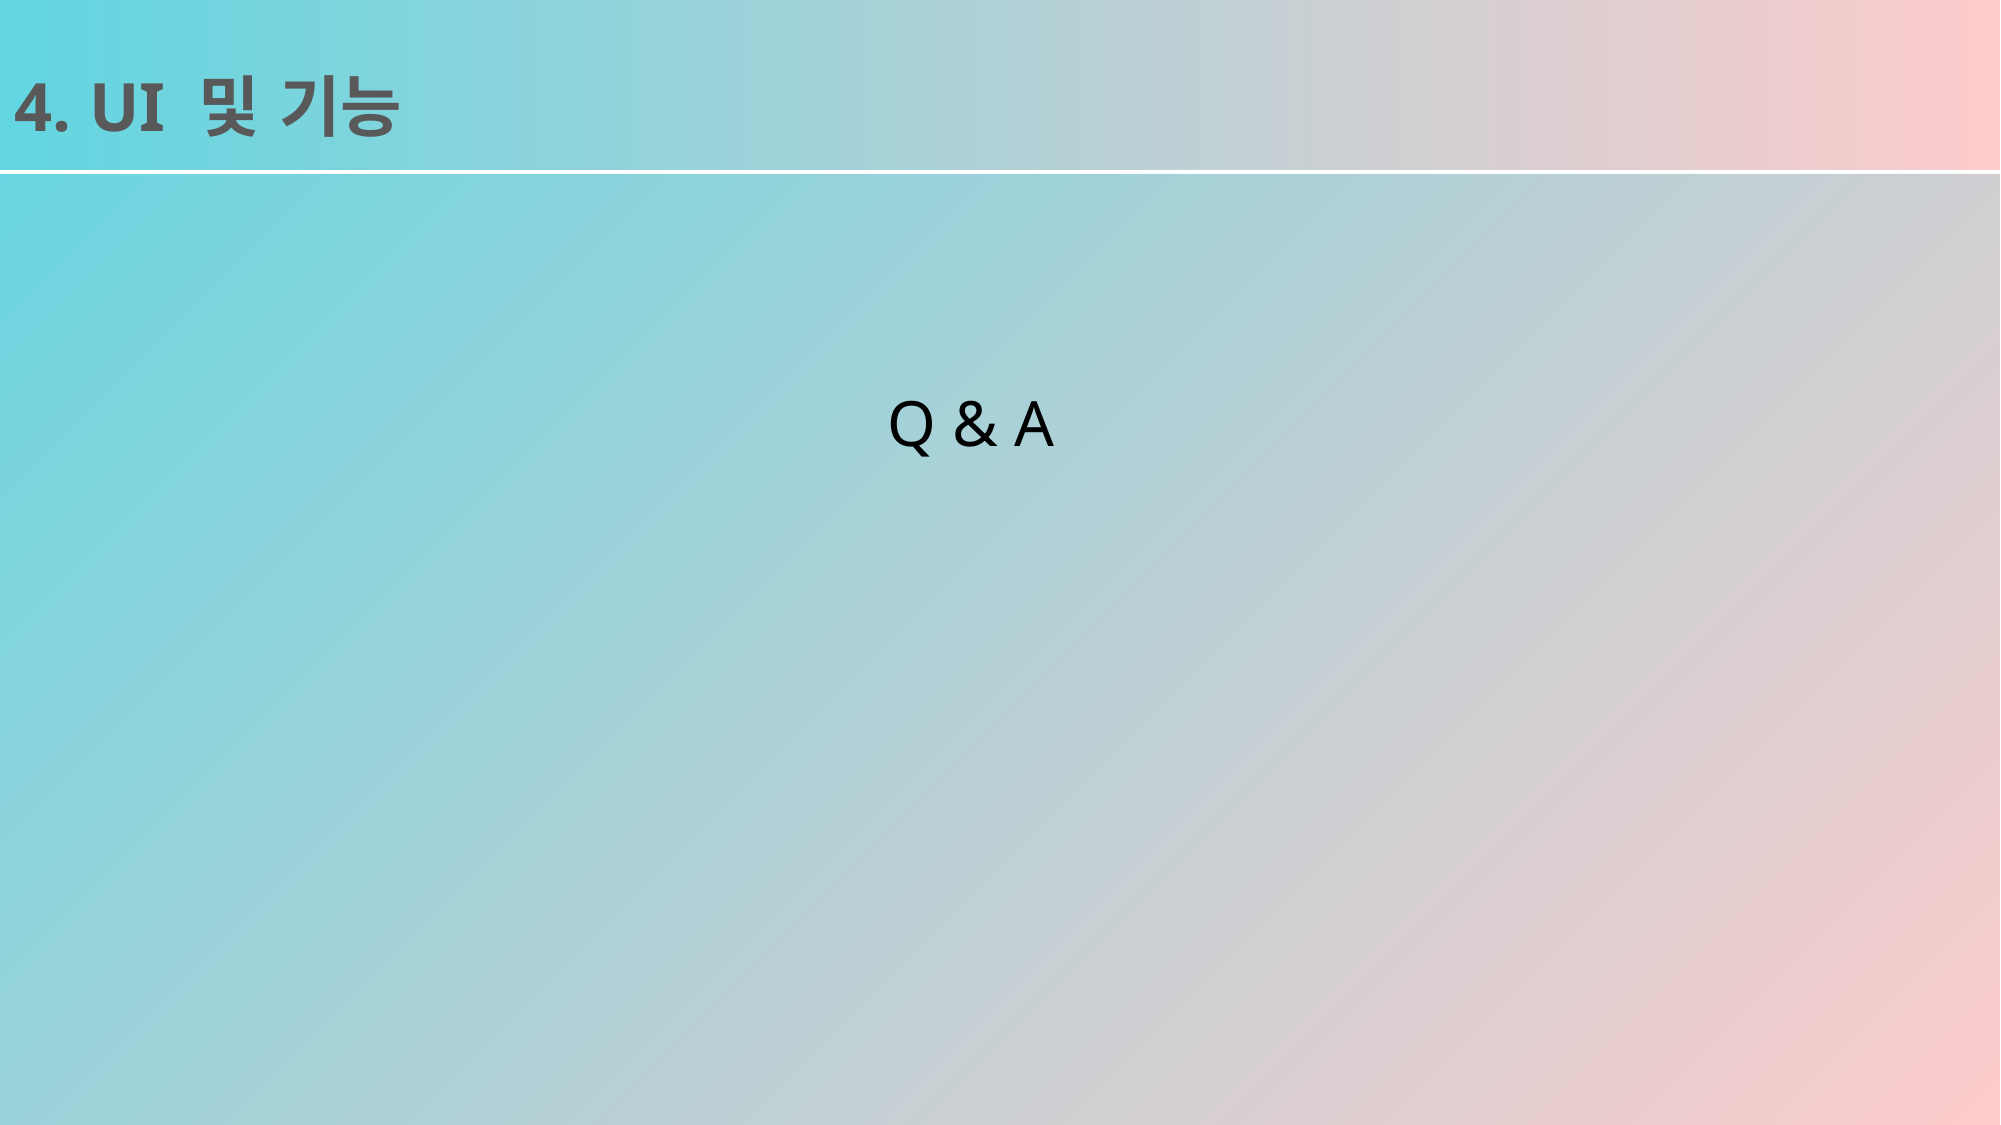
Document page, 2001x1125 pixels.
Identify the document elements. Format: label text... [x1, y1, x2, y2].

text_box Q & A [638, 338, 1304, 467]
